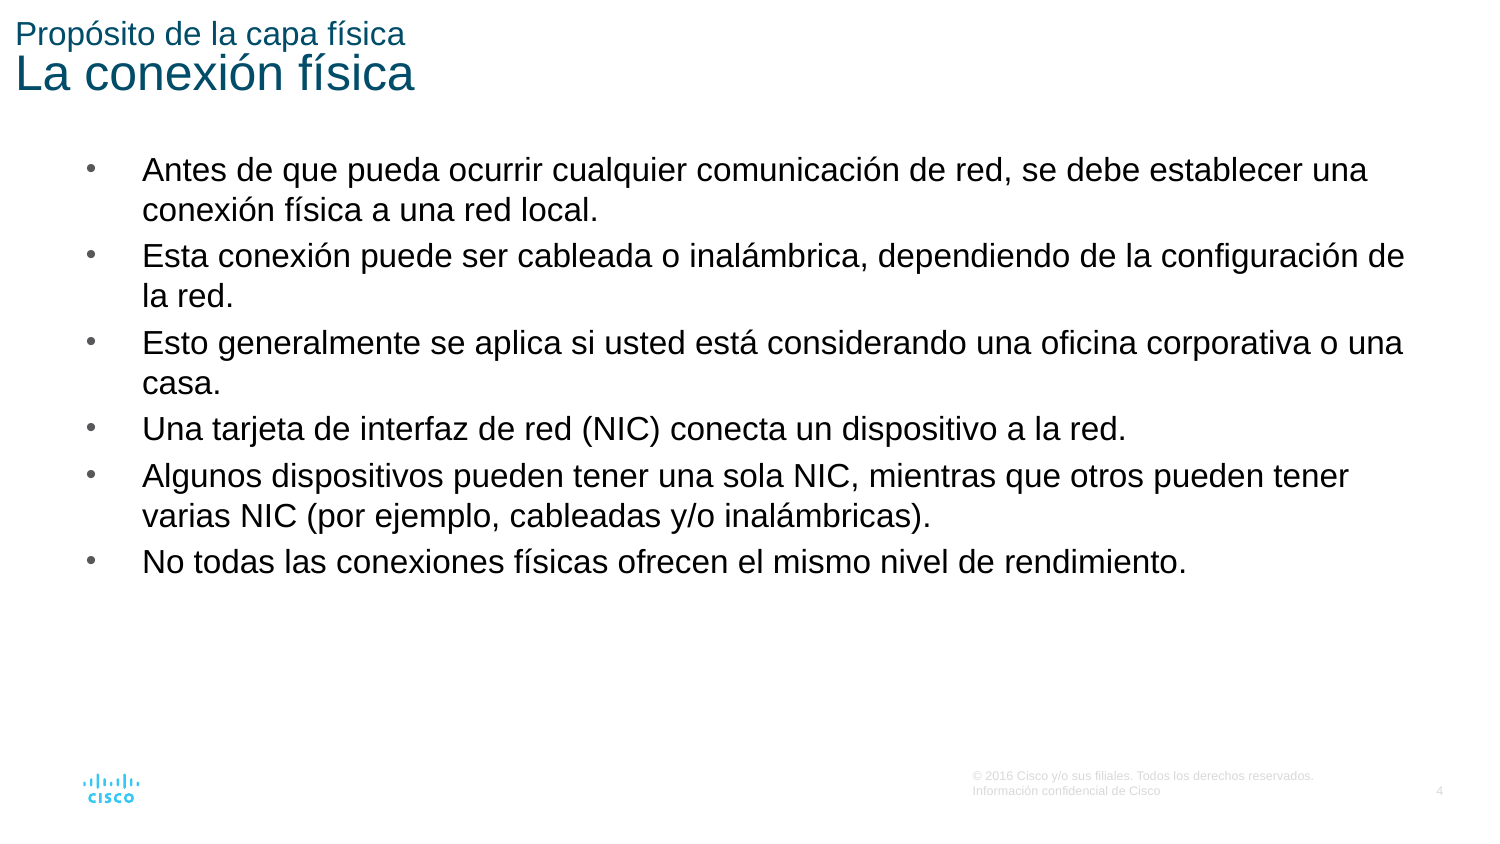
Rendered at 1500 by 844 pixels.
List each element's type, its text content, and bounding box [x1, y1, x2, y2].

title Propósito de la capa física La conexión física [0, 0, 1369, 121]
list Antes de que pueda ocurrir cualquier comunicación de red, se debe establecer una conexión física a una red local. Esta conexión puede ser cableada o inalámbrica, dependiendo de la configuración de la red. Esto generalmente se aplica si usted está considerando una oficina corporativa o una casa. Una tarjeta de interfaz de red (NIC) conecta un dispositivo a la red. Algunos dispositivos pueden tener una sola NIC, mientras que otros pueden tener varias NIC (por ejemplo, cableadas y/o inalámbricas). No todas las conexiones físicas ofrecen el mismo nivel de rendimiento. [70, 140, 1430, 645]
